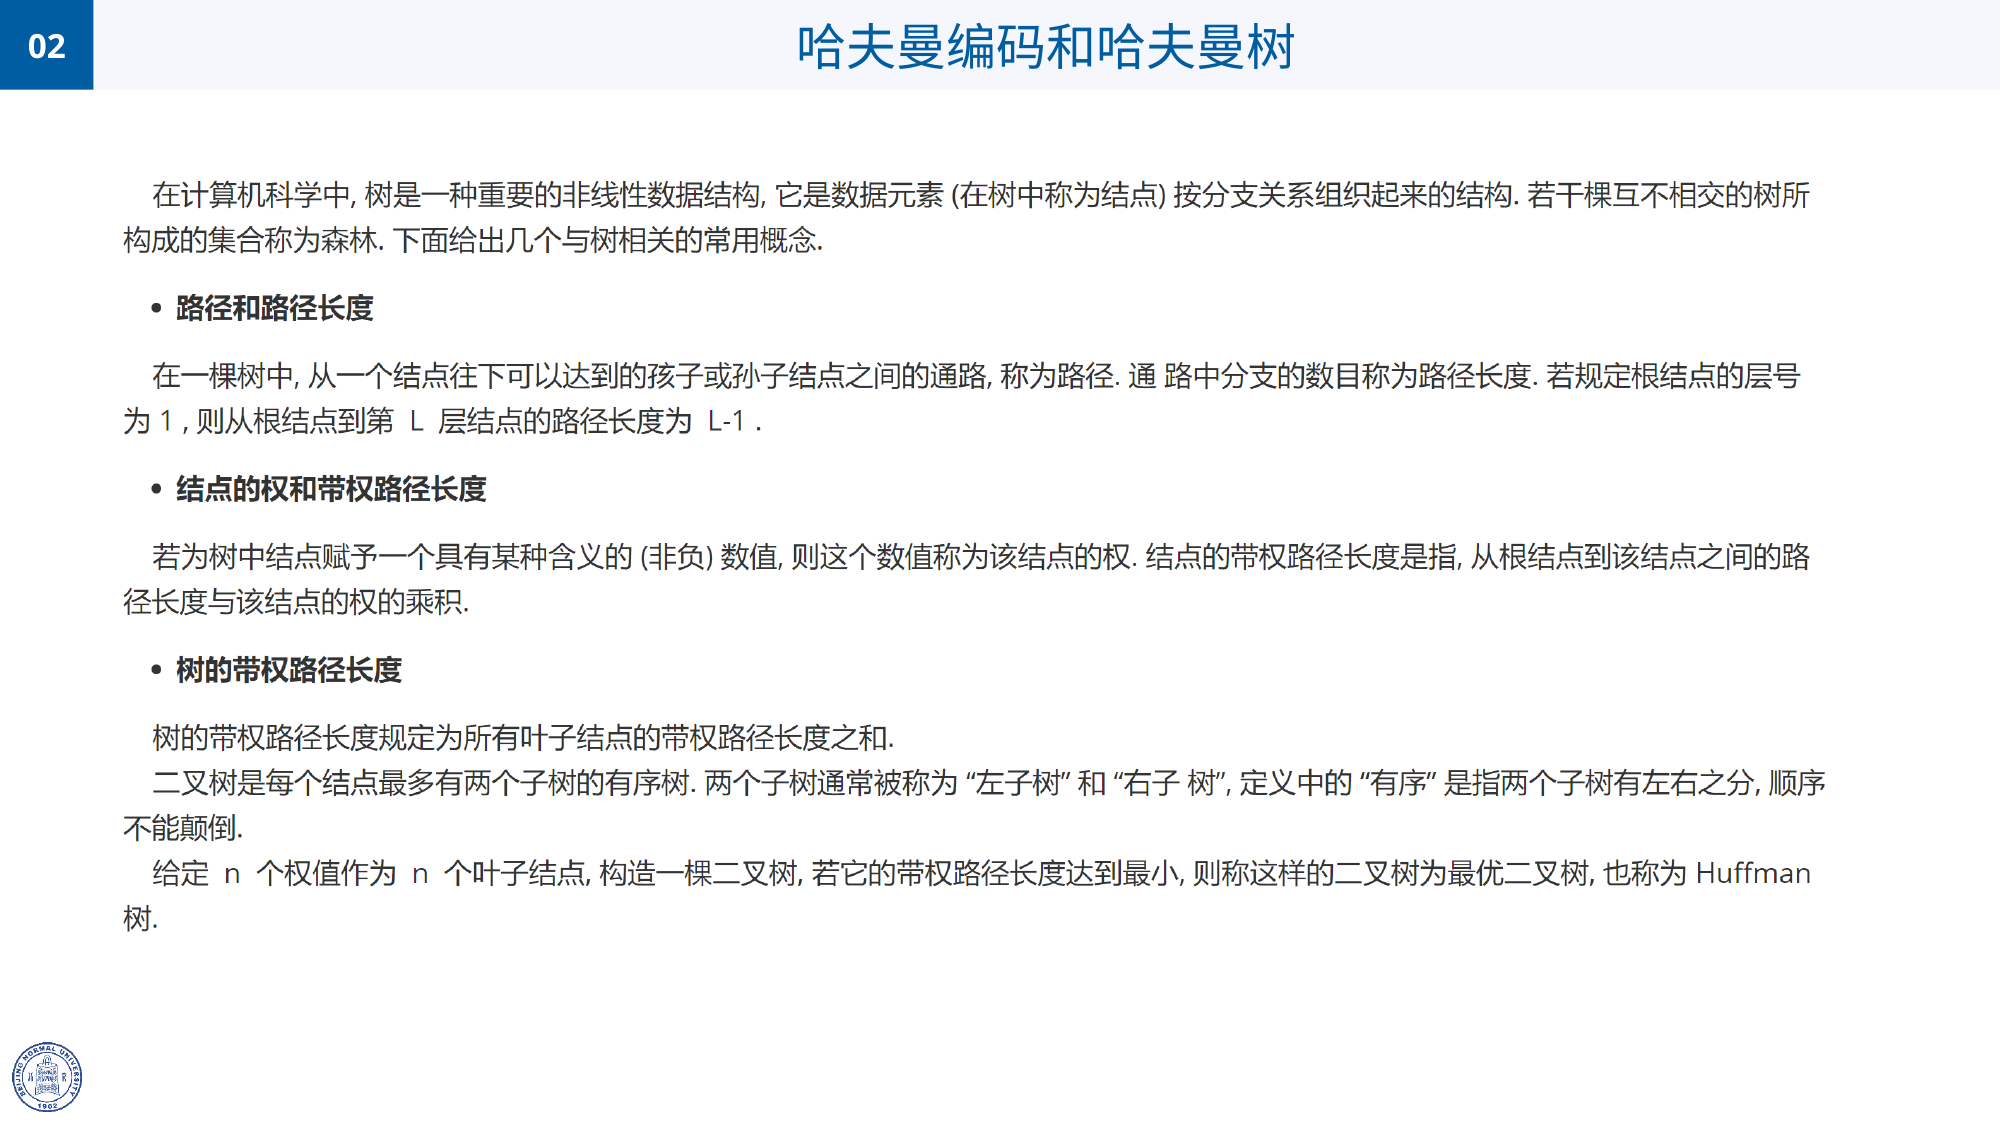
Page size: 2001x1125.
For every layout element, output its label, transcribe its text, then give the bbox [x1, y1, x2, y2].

text_box 02 [0, 0, 93, 91]
picture [115, 173, 1841, 963]
text_box 哈夫曼编码和哈夫曼树 [93, 0, 2000, 91]
picture [12, 1042, 82, 1112]
